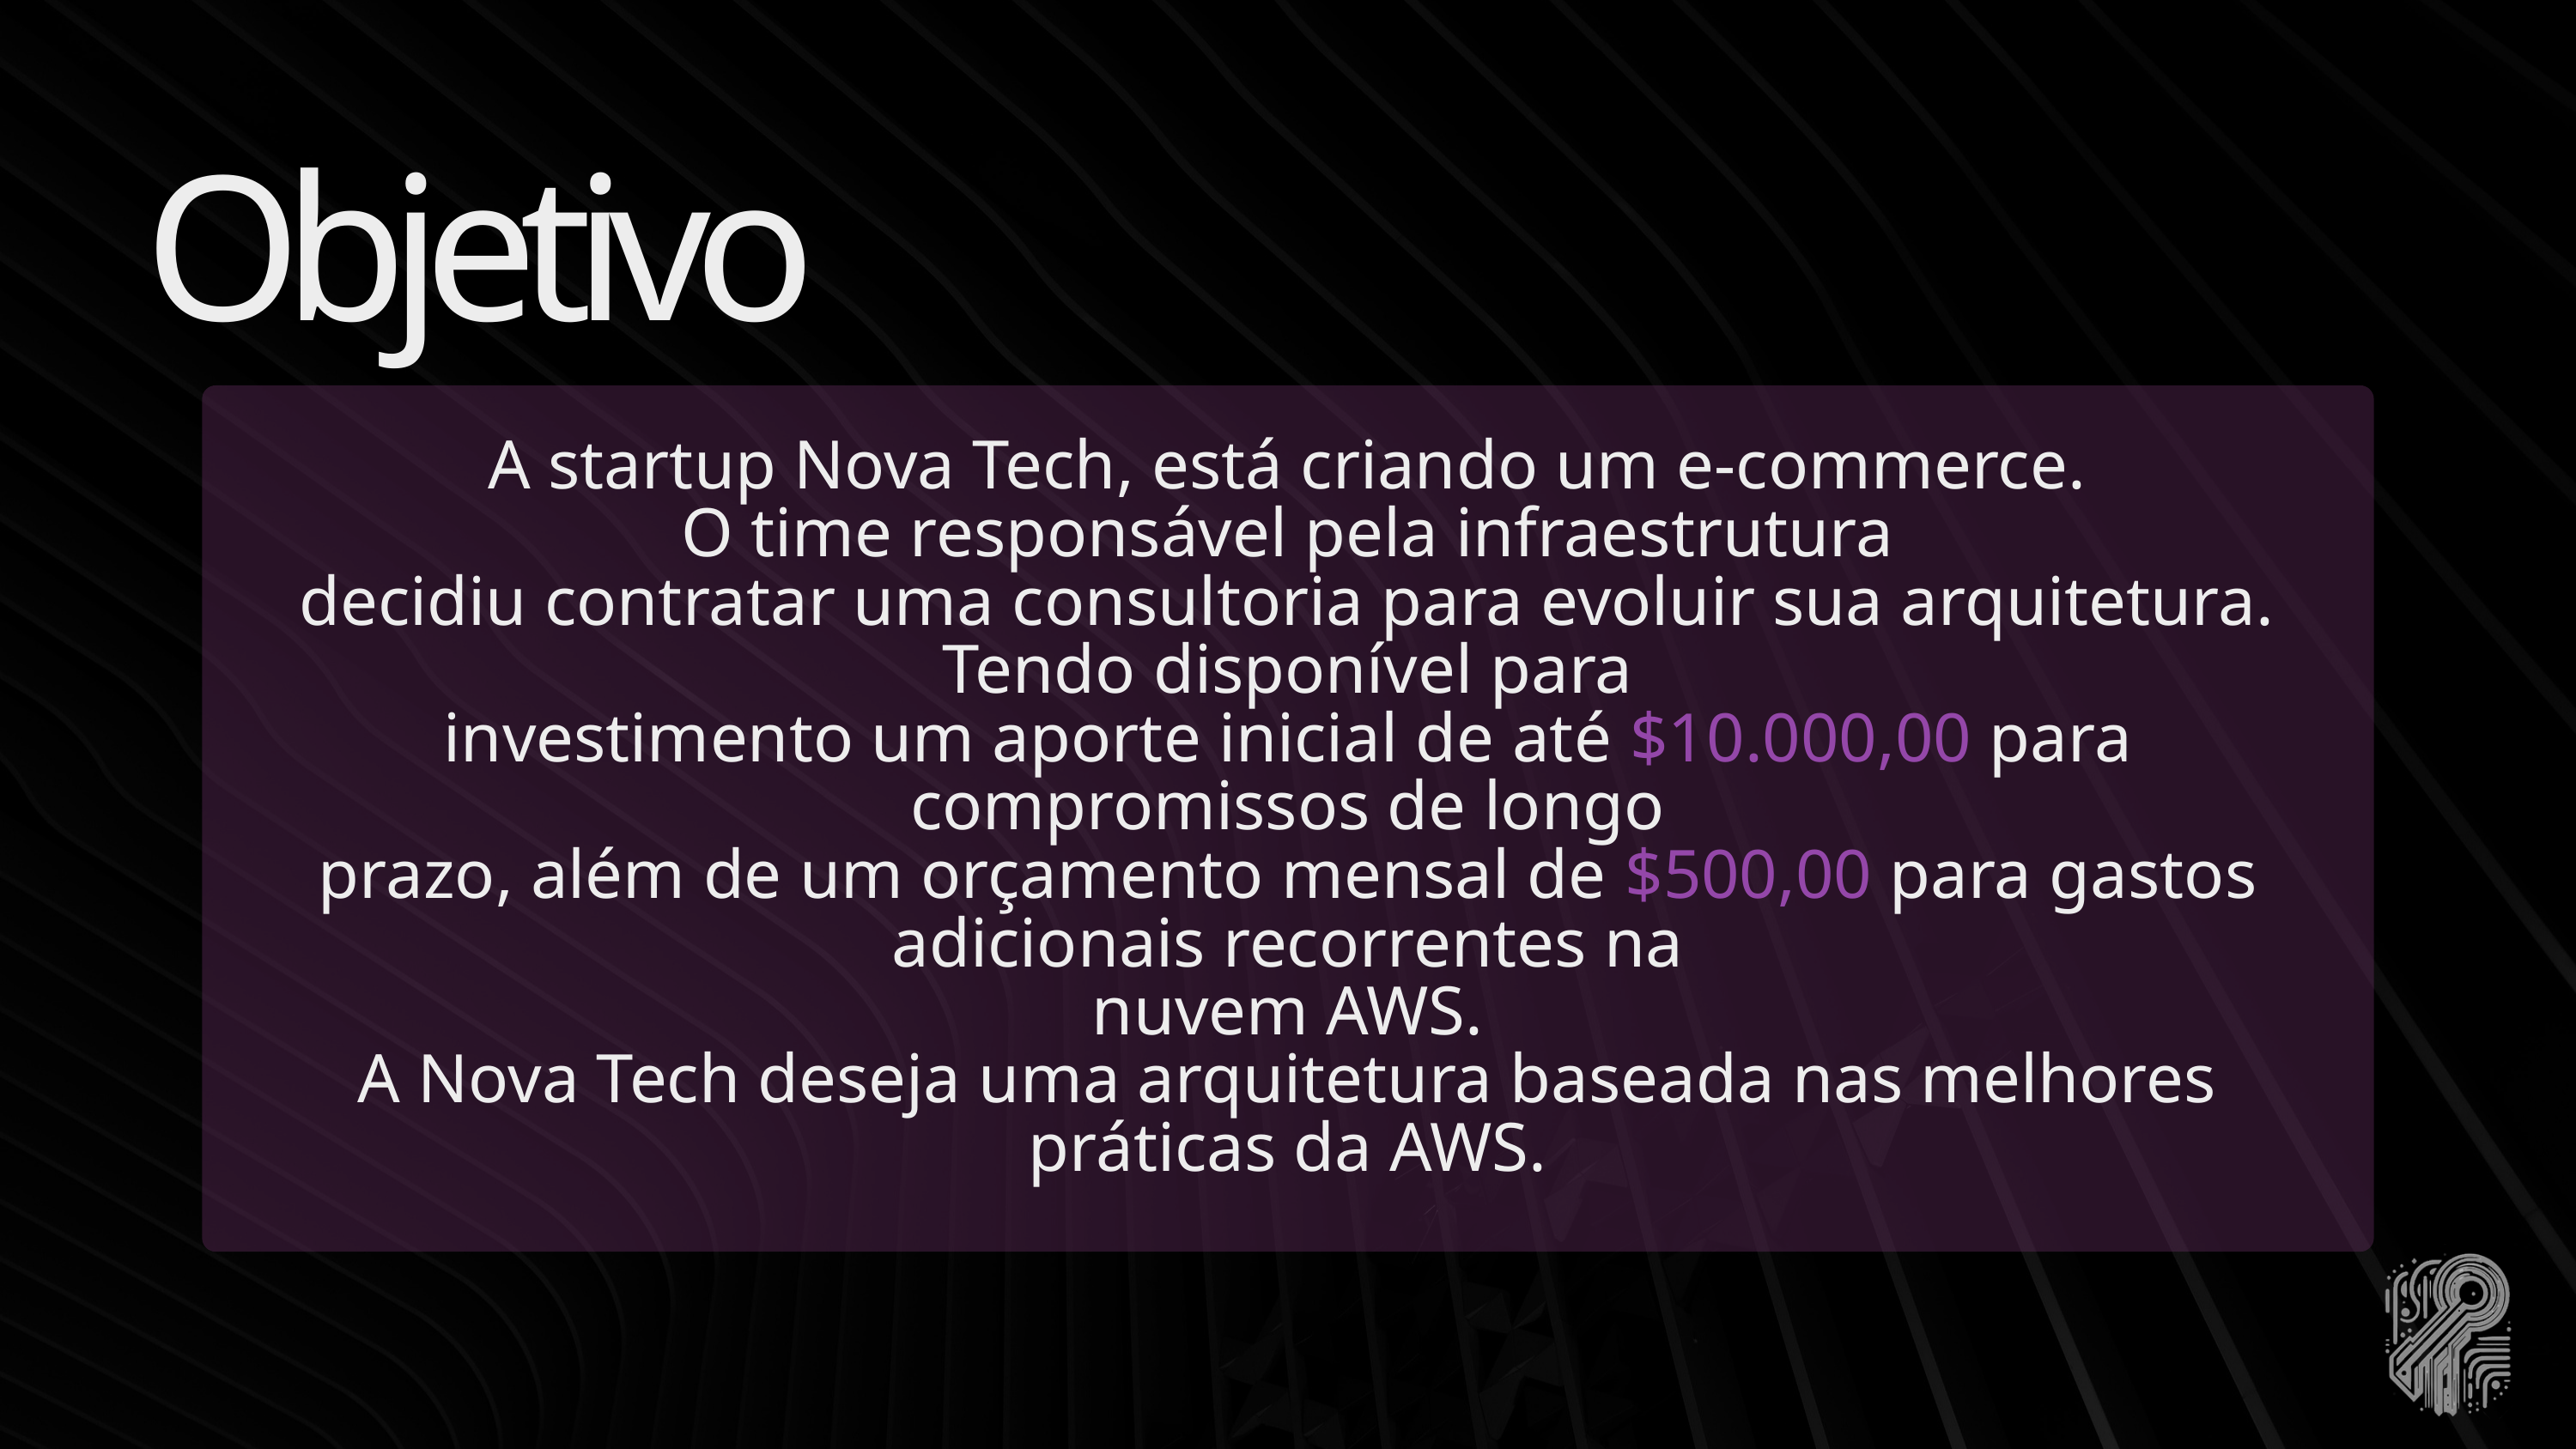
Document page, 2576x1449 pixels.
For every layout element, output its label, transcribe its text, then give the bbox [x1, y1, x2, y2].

text_box [0, 0, 2576, 1449]
text_box Objetivo [144, 214, 1010, 361]
text_box [2347, 1223, 2576, 1449]
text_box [202, 385, 2374, 1252]
